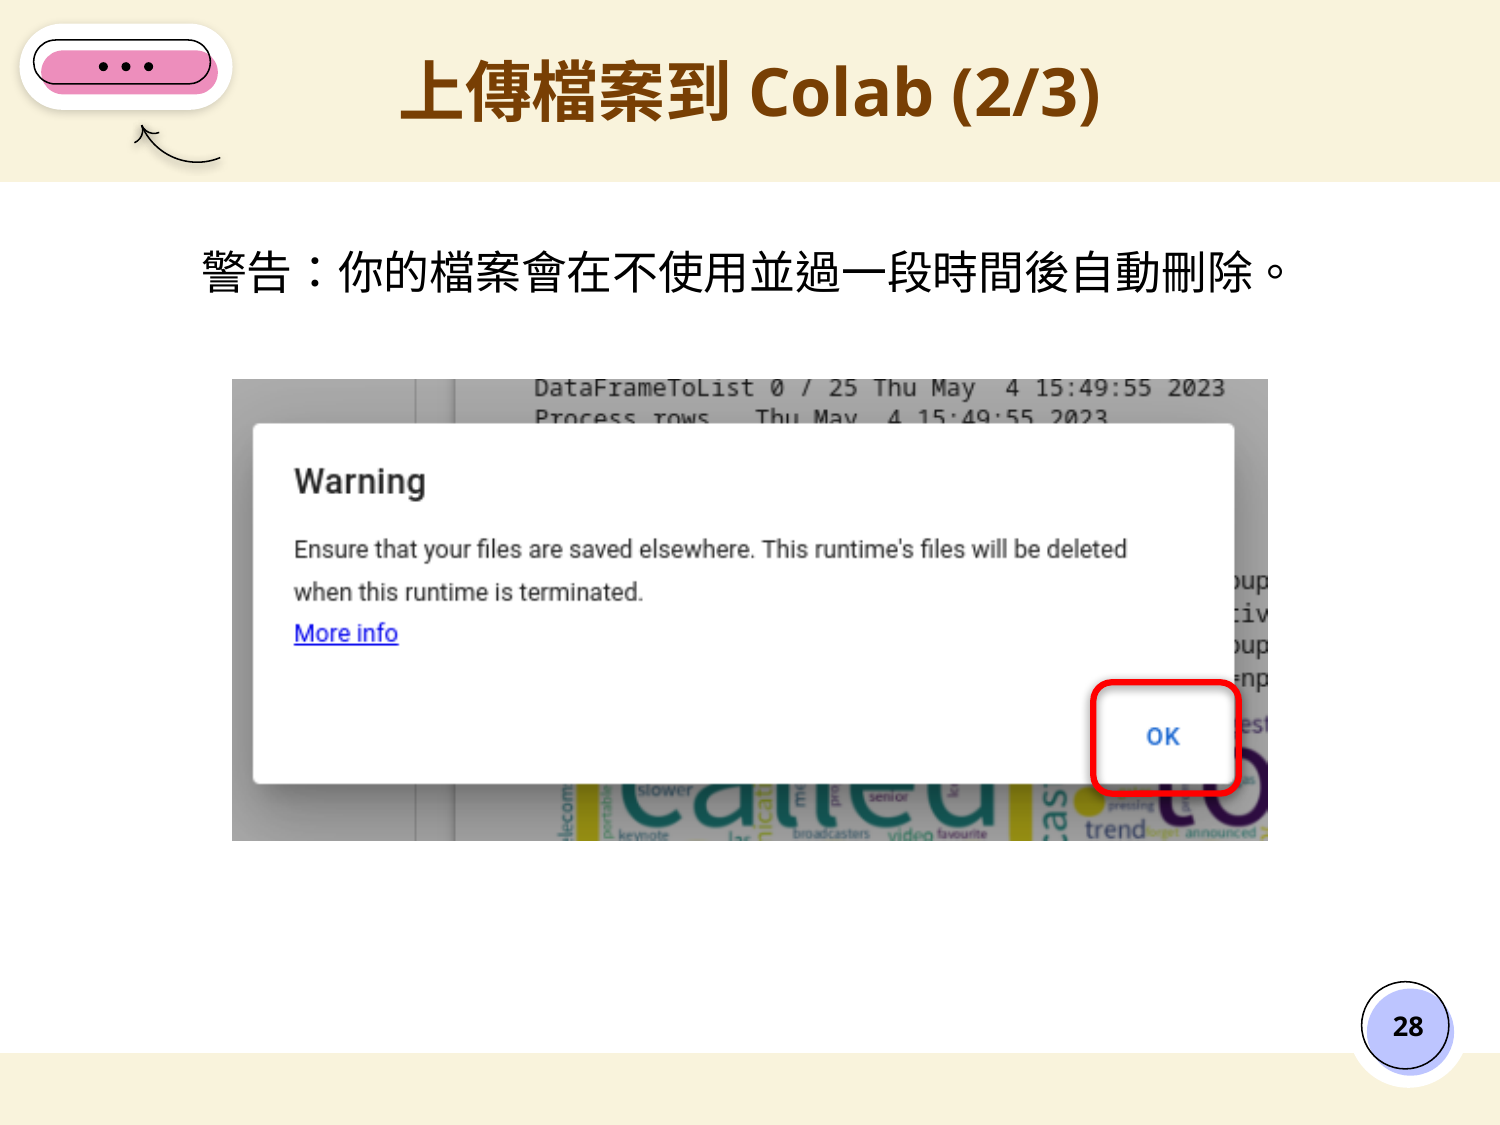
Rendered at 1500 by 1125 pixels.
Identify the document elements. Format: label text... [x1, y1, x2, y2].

title 上傳檔案到Colab (2/3) [232, 23, 1268, 171]
list 警告：你的檔案會在不使用並過一段時間後自動刪除。 [117, 220, 1383, 1001]
picture [232, 379, 1268, 842]
slide_number ‹#› [1363, 984, 1454, 1071]
